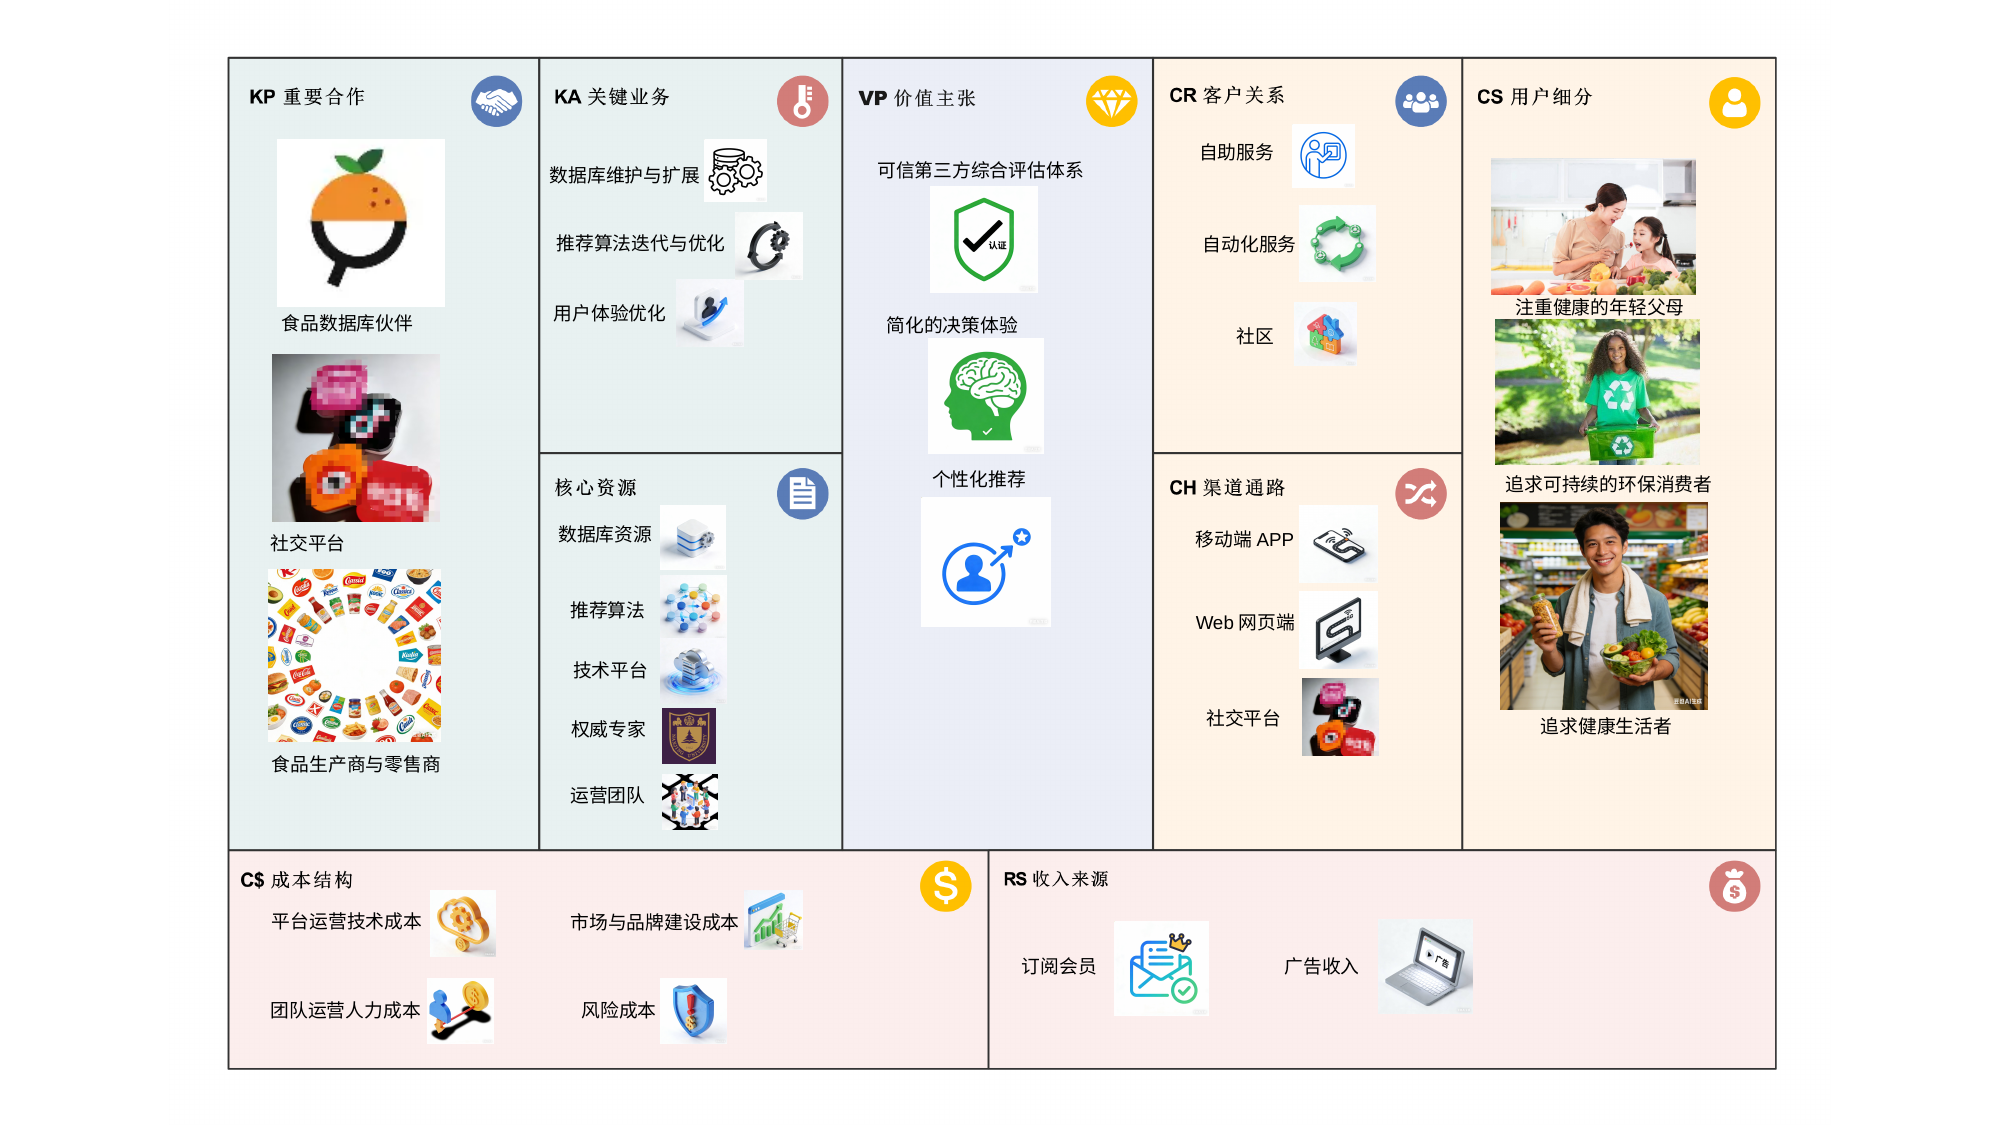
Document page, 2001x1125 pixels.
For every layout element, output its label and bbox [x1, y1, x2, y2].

text_box [539, 279, 744, 347]
text_box [1181, 505, 1378, 584]
text_box [255, 978, 494, 1045]
text_box [257, 890, 496, 963]
text_box [535, 138, 787, 202]
text_box [871, 305, 1103, 454]
text_box [1191, 678, 1428, 756]
text_box [1187, 205, 1377, 282]
text_box [555, 774, 718, 830]
text_box [1491, 319, 1738, 503]
text_box [541, 212, 803, 280]
text_box [558, 638, 727, 704]
text_box [266, 139, 445, 343]
text_box [1269, 919, 1473, 1014]
text_box [566, 978, 727, 1045]
text_box [555, 575, 727, 641]
text_box [1184, 124, 1355, 188]
text_box [255, 354, 492, 563]
text_box [917, 459, 1109, 628]
text_box [1500, 502, 1738, 745]
text_box [256, 569, 477, 783]
text_box [543, 505, 726, 570]
text_box [1221, 302, 1357, 366]
picture [168, 0, 1831, 1125]
text_box [555, 890, 838, 1032]
text_box [1491, 158, 1764, 327]
text_box [1007, 921, 1209, 1016]
text_box [1181, 591, 1378, 669]
text_box [862, 150, 1103, 293]
text_box [556, 708, 716, 764]
